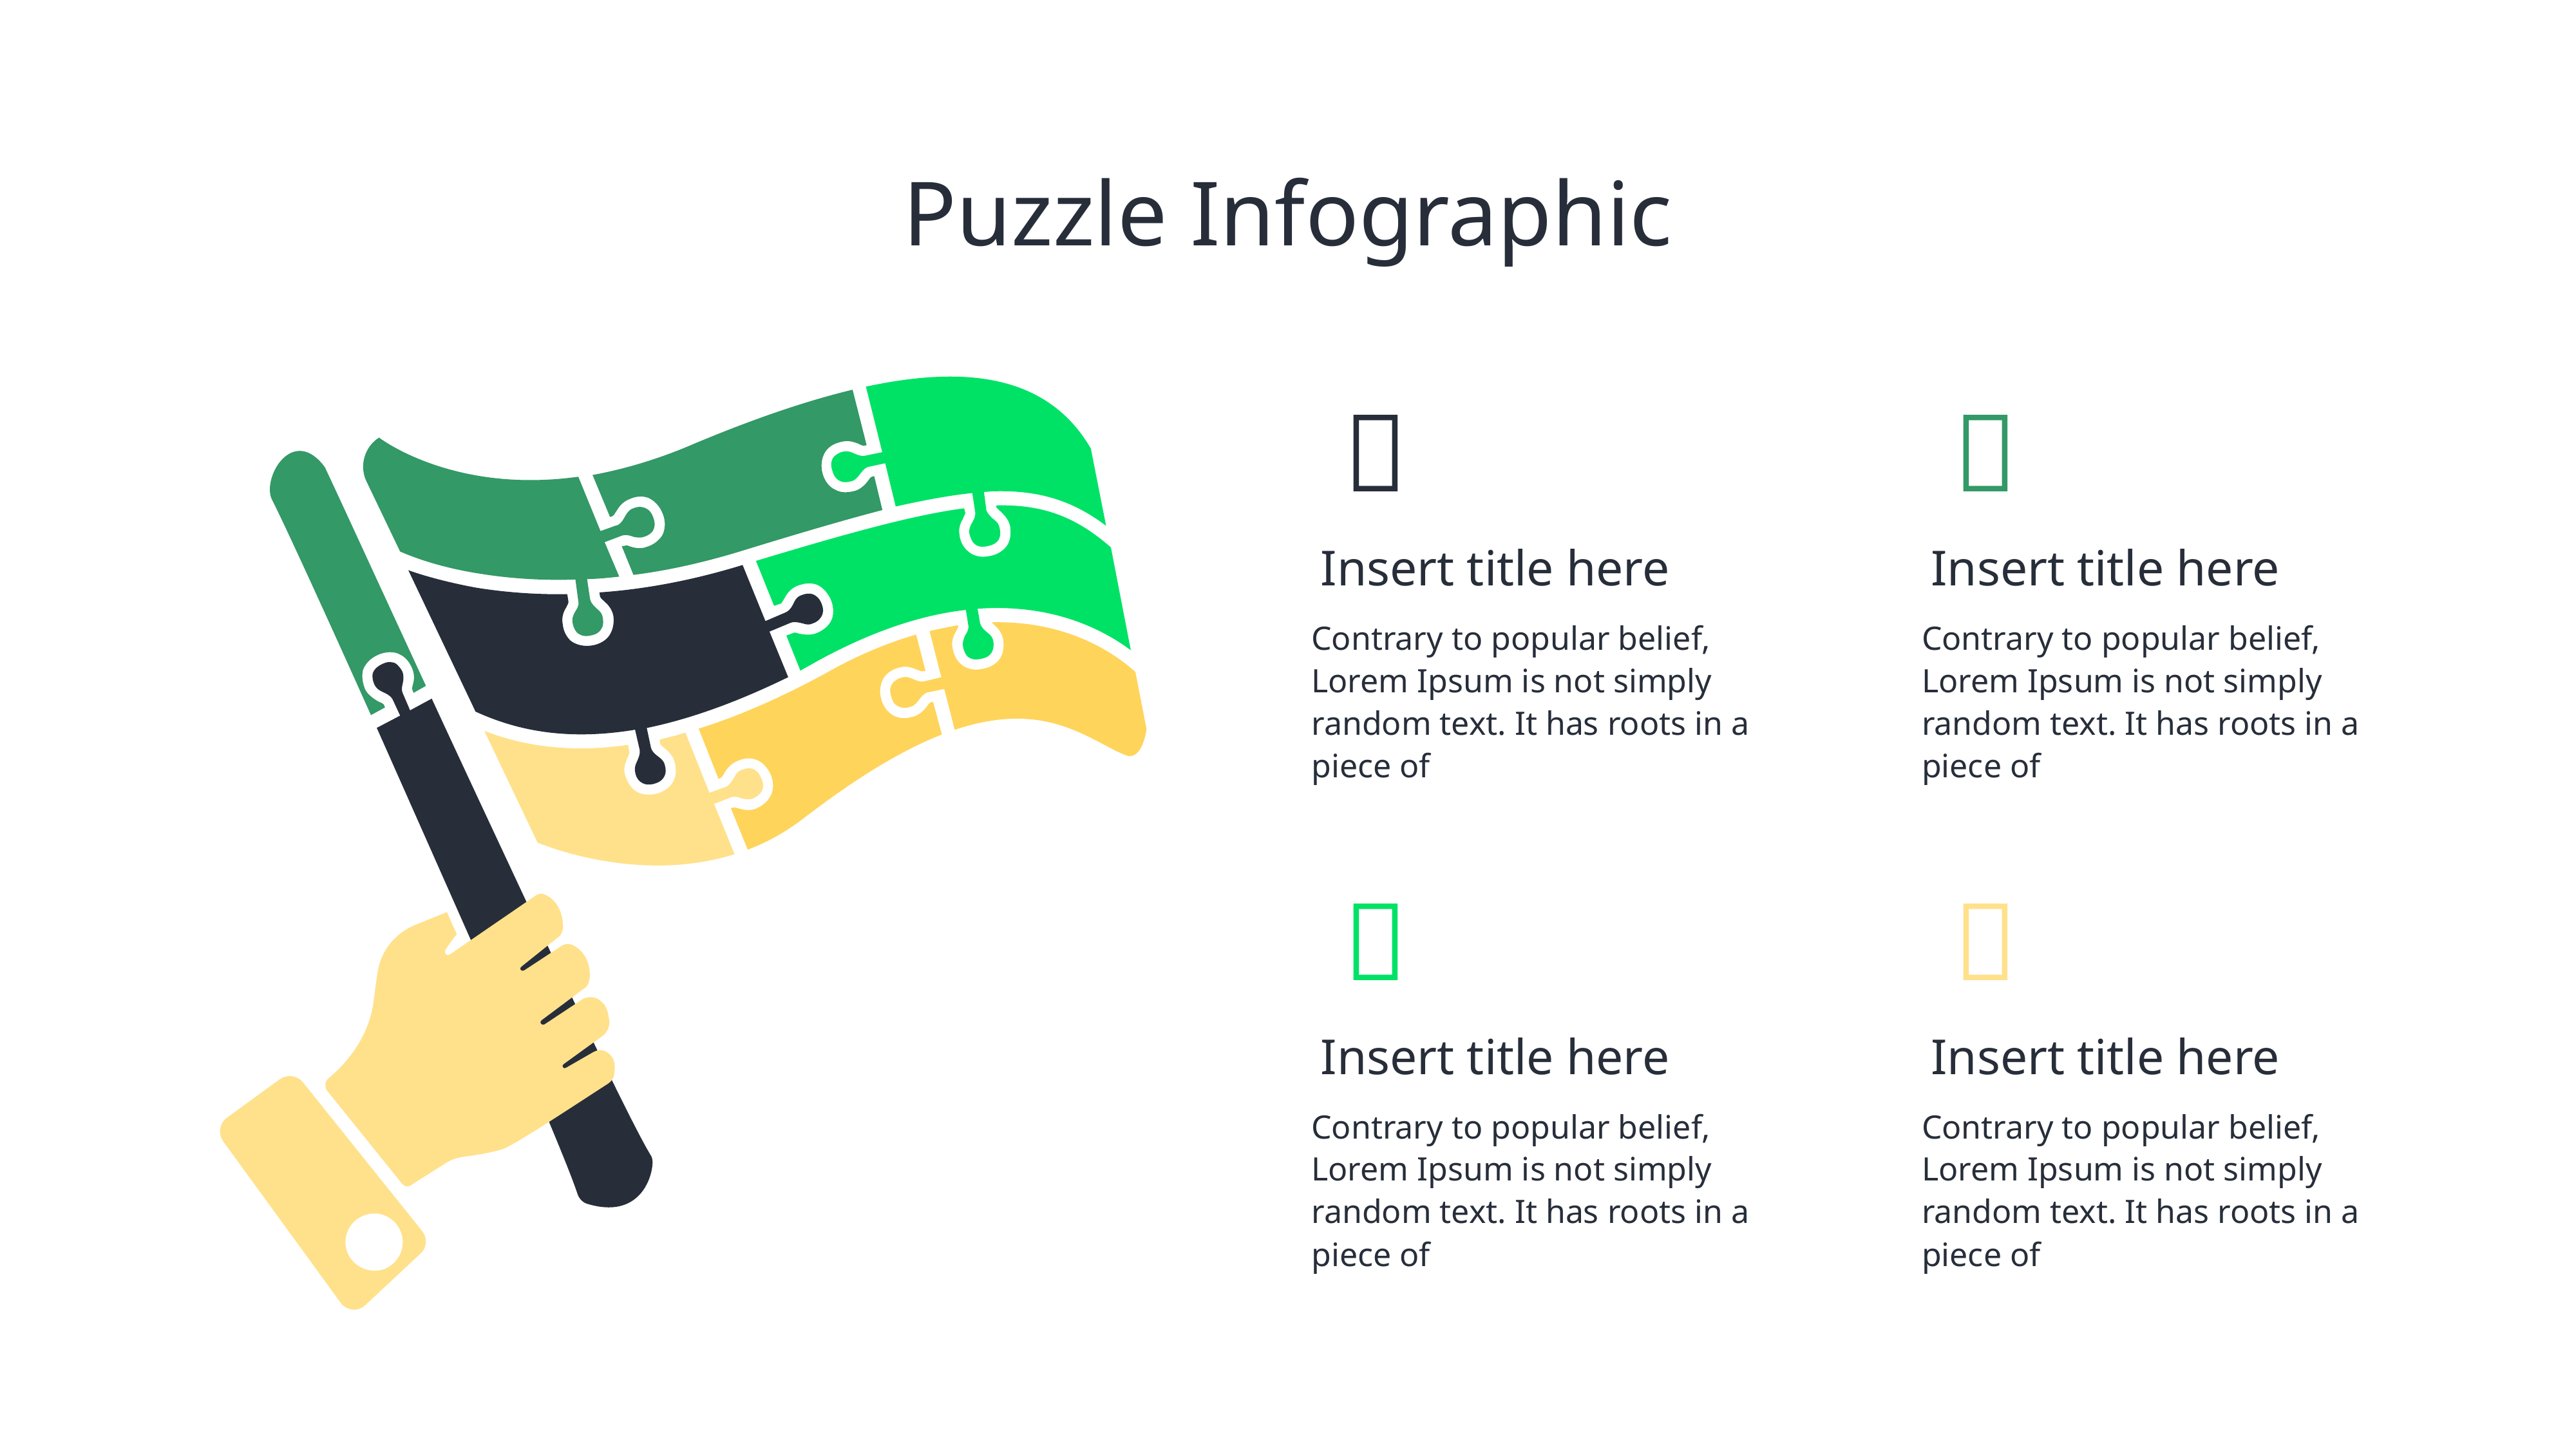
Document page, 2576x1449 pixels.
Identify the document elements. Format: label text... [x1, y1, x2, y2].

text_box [218, 365, 1147, 1312]
text_box Contrary to popular belief, Lorem Ipsum is not simply random text. It has roots in a piece of [1912, 609, 2410, 789]
text_box  [1944, 868, 2028, 1007]
text_box Insert title here [1311, 1021, 1680, 1089]
text_box Contrary to popular belief, Lorem Ipsum is not simply random text. It has roots in a piece of [1302, 609, 1799, 789]
text_box Contrary to popular belief, Lorem Ipsum is not simply random text. It has roots in a piece of [1912, 1097, 2410, 1278]
text_box Insert title here [1921, 1021, 2290, 1089]
text_box Contrary to popular belief, Lorem Ipsum is not simply random text. It has roots in a piece of [1302, 1097, 1799, 1278]
text_box  [1334, 379, 1417, 518]
text_box Insert title here [1921, 533, 2290, 601]
text_box  [1944, 379, 2028, 518]
text_box  [1334, 868, 1417, 1007]
text_box Insert title here [1311, 533, 1680, 601]
title Puzzle Infographic [177, 77, 2399, 357]
